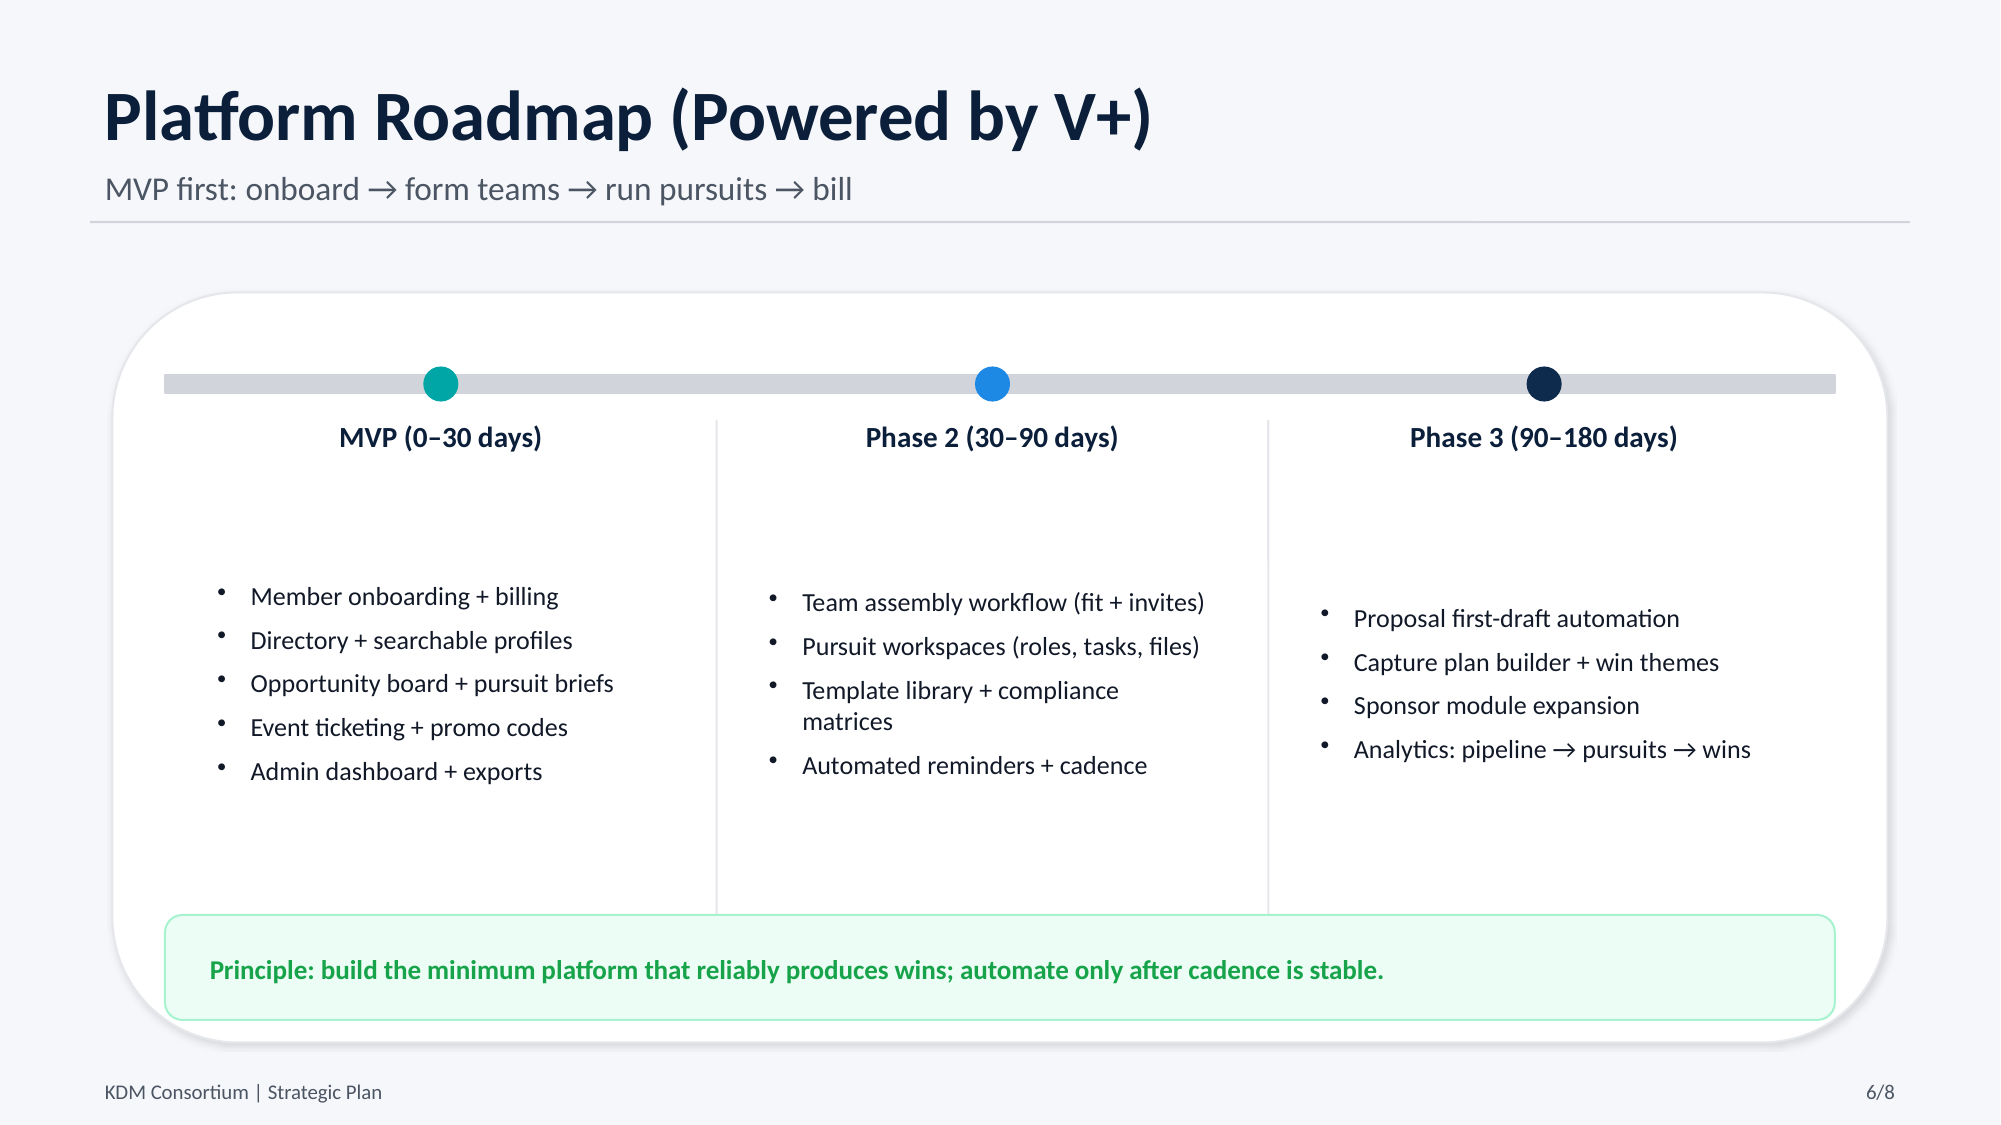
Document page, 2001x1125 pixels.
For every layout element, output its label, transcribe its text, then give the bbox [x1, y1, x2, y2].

text_box Principle: build the minimum platform that reliably produces wins; automate only after cadence is stable. [194, 941, 1805, 995]
text_box Phase 2 (30–90 days) [731, 409, 1254, 462]
text_box [164, 375, 426, 393]
text_box [1559, 375, 1835, 393]
text_box Platform Roadmap (Powered by V+) [89, 67, 1910, 157]
text_box [976, 367, 1010, 401]
text_box [424, 367, 458, 401]
text_box [164, 914, 1835, 1020]
text_box MVP first: onboard → form teams → run pursuits → bill [89, 157, 1910, 218]
text_box [456, 375, 978, 393]
text_box MVP (0–30 days) [180, 409, 702, 462]
text_box KDM Consortium | Strategic Plan [89, 1072, 1290, 1110]
text_box Proposal first-draft automation Capture plan builder + win themes Sponsor module expansion Analytics: pipeline → pursuits → wins [1305, 472, 1783, 893]
text_box [112, 292, 1888, 1043]
text_box Phase 3 (90–180 days) [1283, 409, 1805, 462]
text_box 6/8 [1819, 1072, 1910, 1110]
text_box Team assembly workflow (fit + invites) Pursuit workspaces (roles, tasks, files) Template library + compliance matrices Automated reminders + cadence [754, 472, 1231, 893]
text_box Member onboarding + billing Directory + searchable profiles Opportunity board + pursuit briefs Event ticketing + promo codes Admin dashboard + exports [202, 472, 680, 893]
text_box [1007, 375, 1529, 393]
text_box [1527, 367, 1561, 401]
